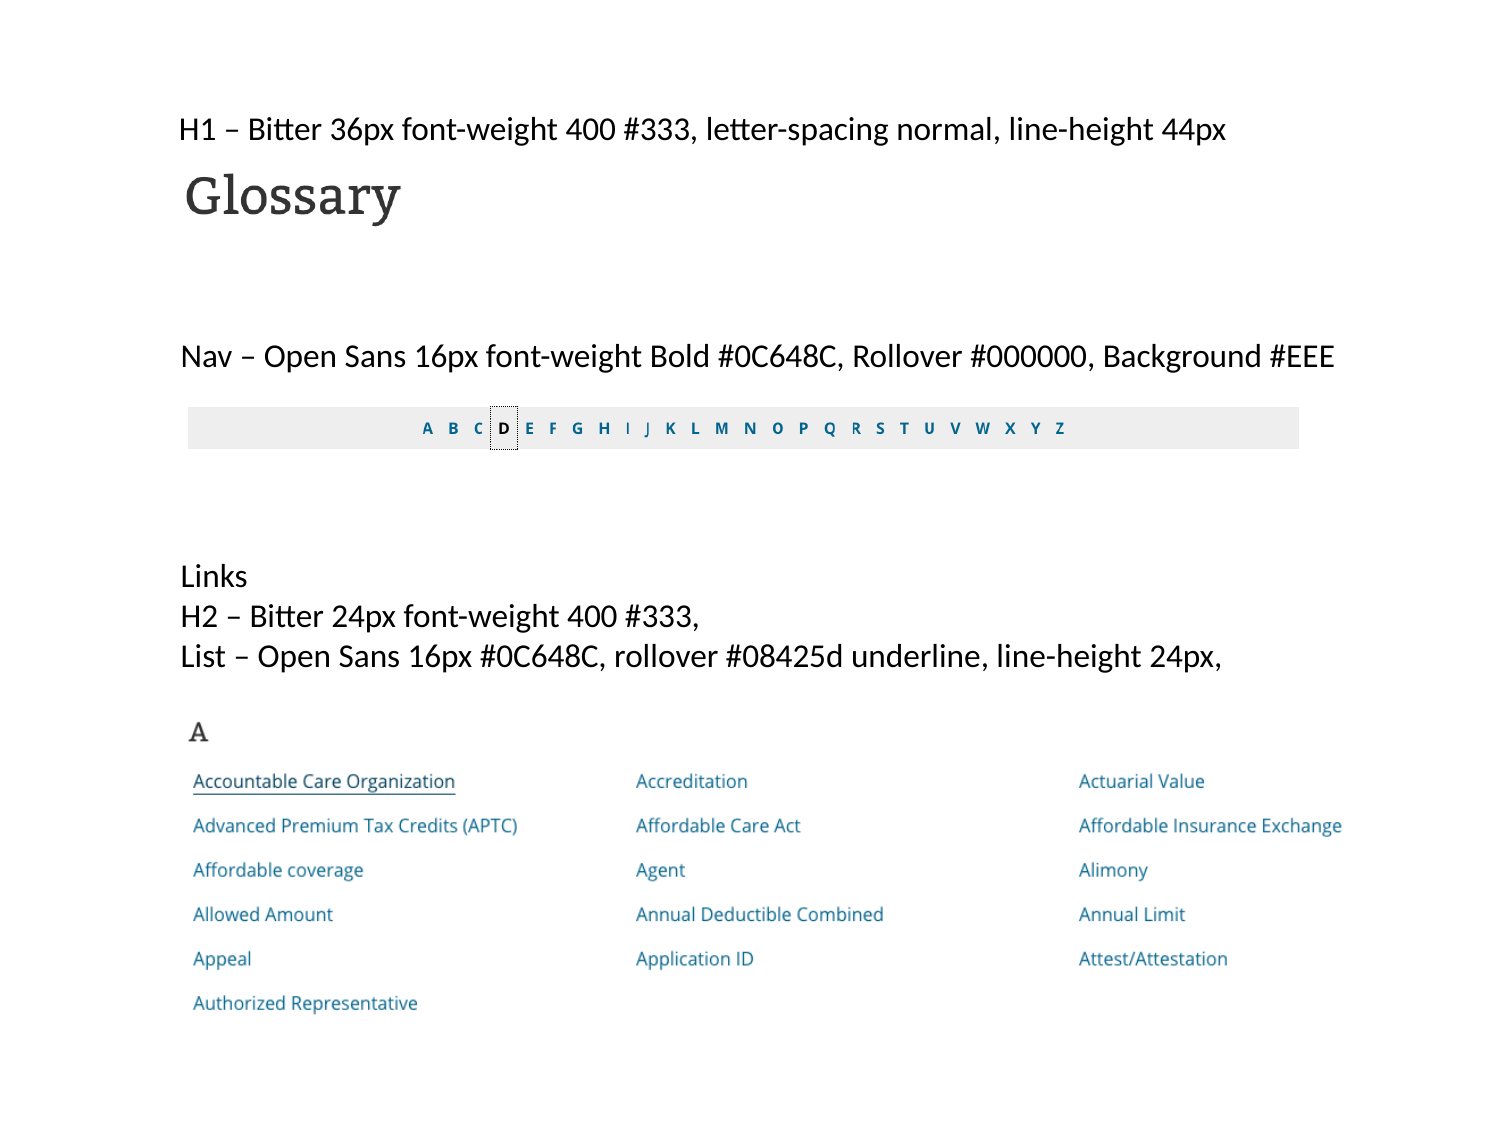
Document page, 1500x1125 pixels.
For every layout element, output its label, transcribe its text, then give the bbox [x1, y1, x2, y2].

text_box Nav – Open Sans 16px font-weight Bold #0C648C, Rollover #000000, Background #EEE [173, 327, 1388, 382]
text_box H1 – Bitter 36px font-weight 400 #333, letter-spacing normal, line-height 44px [171, 100, 1387, 155]
picture [141, 696, 1430, 1052]
picture [179, 396, 1321, 467]
text_box Links H2 – Bitter 24px font-weight 400 #333, List – Open Sans 16px #0C648C, rollover #08425d underline, line-height 24px, [173, 546, 1500, 682]
picture [171, 157, 414, 239]
